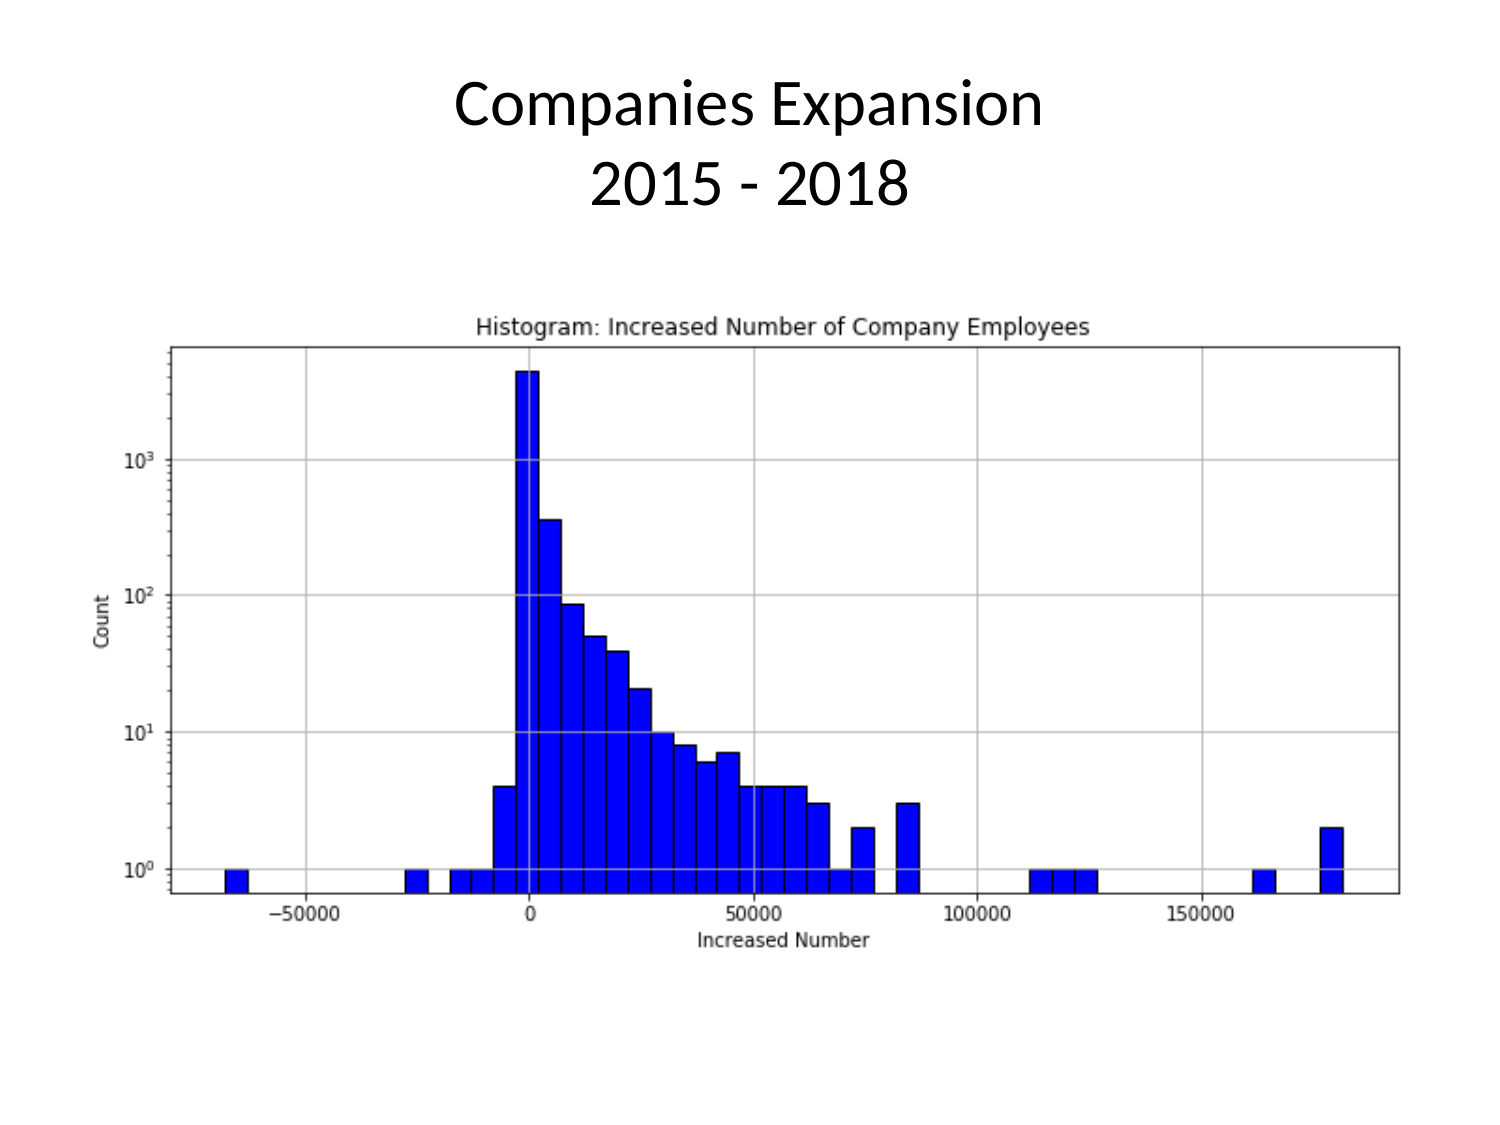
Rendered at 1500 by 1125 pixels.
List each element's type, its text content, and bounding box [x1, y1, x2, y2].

title Companies Expansion 2015 - 2018 [75, 45, 1425, 233]
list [74, 295, 1426, 972]
